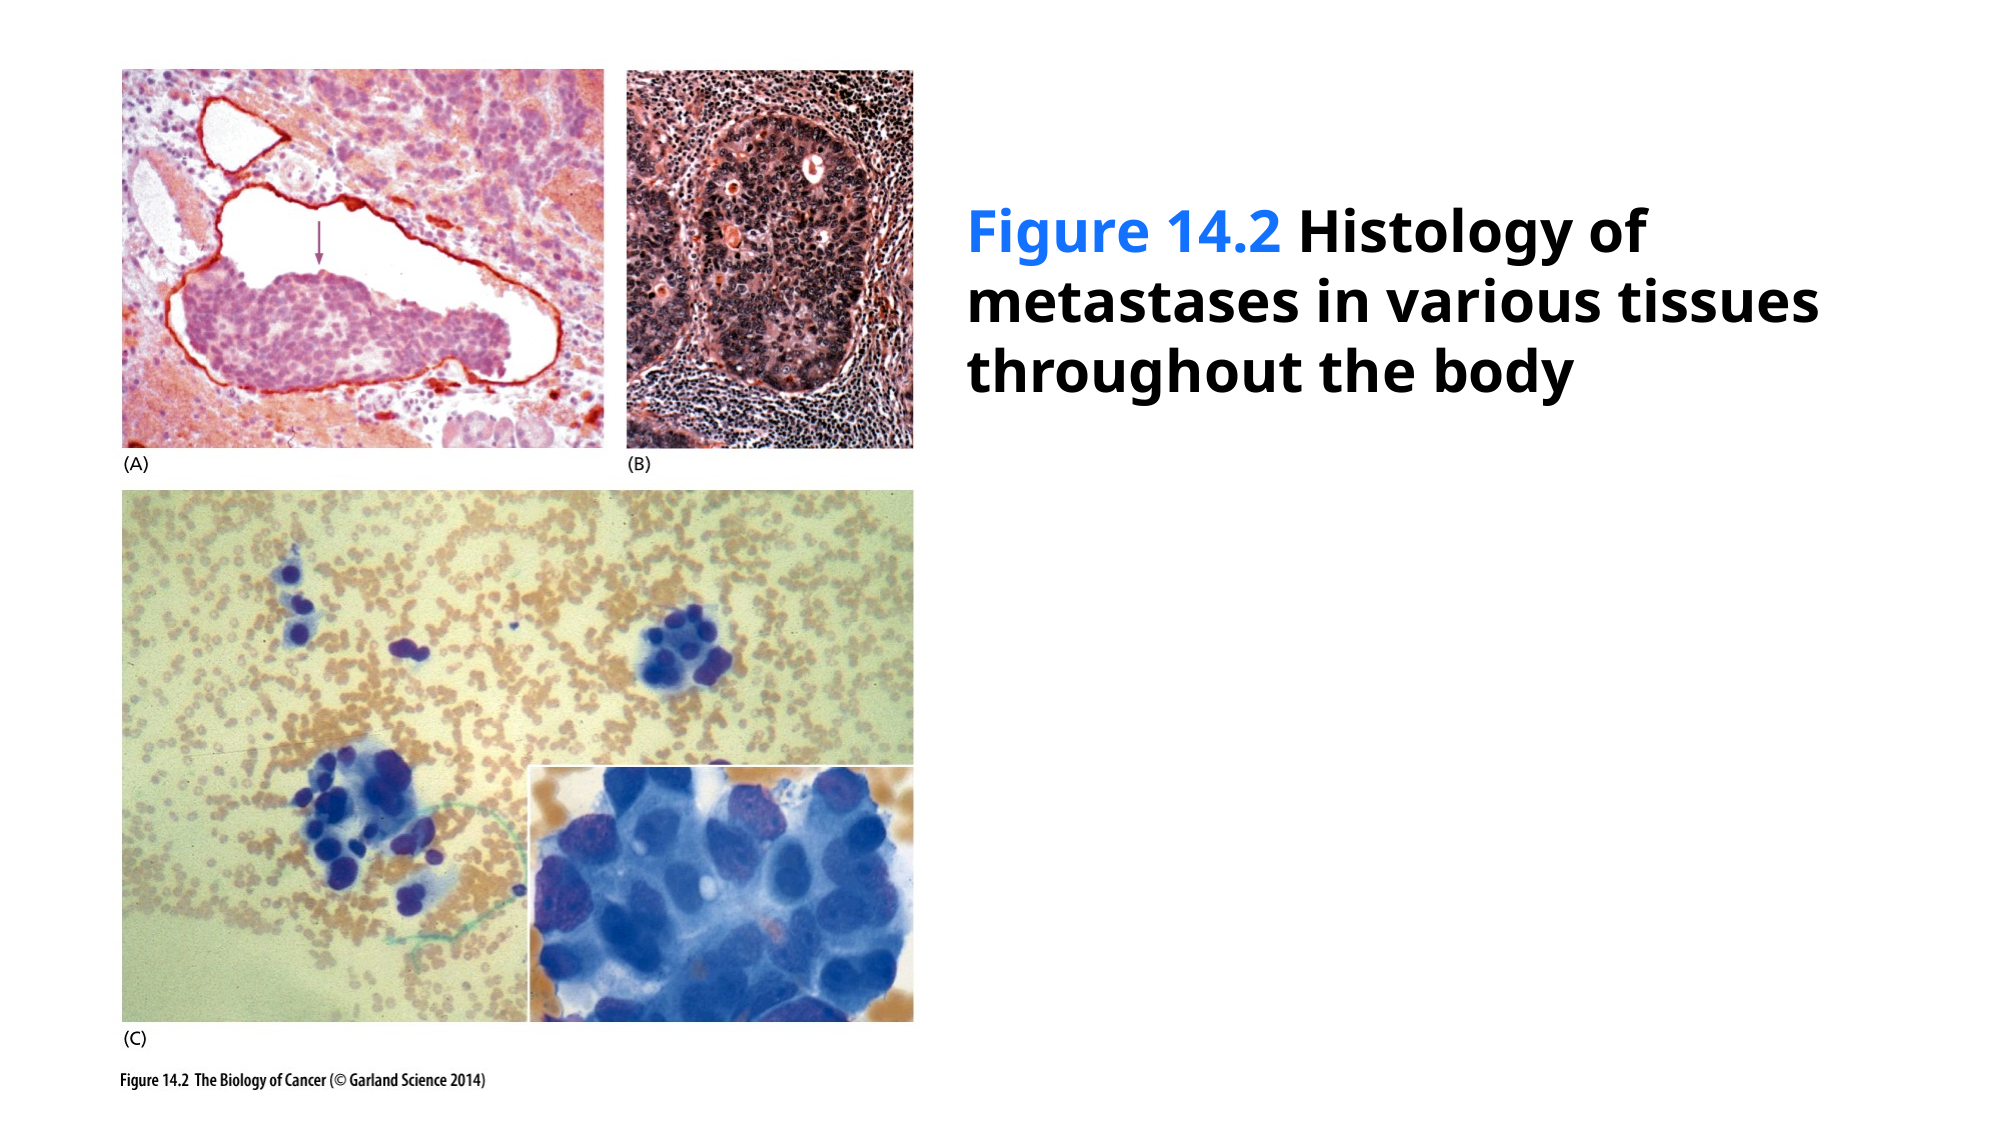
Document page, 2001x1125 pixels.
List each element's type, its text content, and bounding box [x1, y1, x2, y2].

text_box Figure 14.2 Histology of metastases in various tissues throughout the body [951, 187, 1919, 412]
picture [112, 59, 924, 1094]
